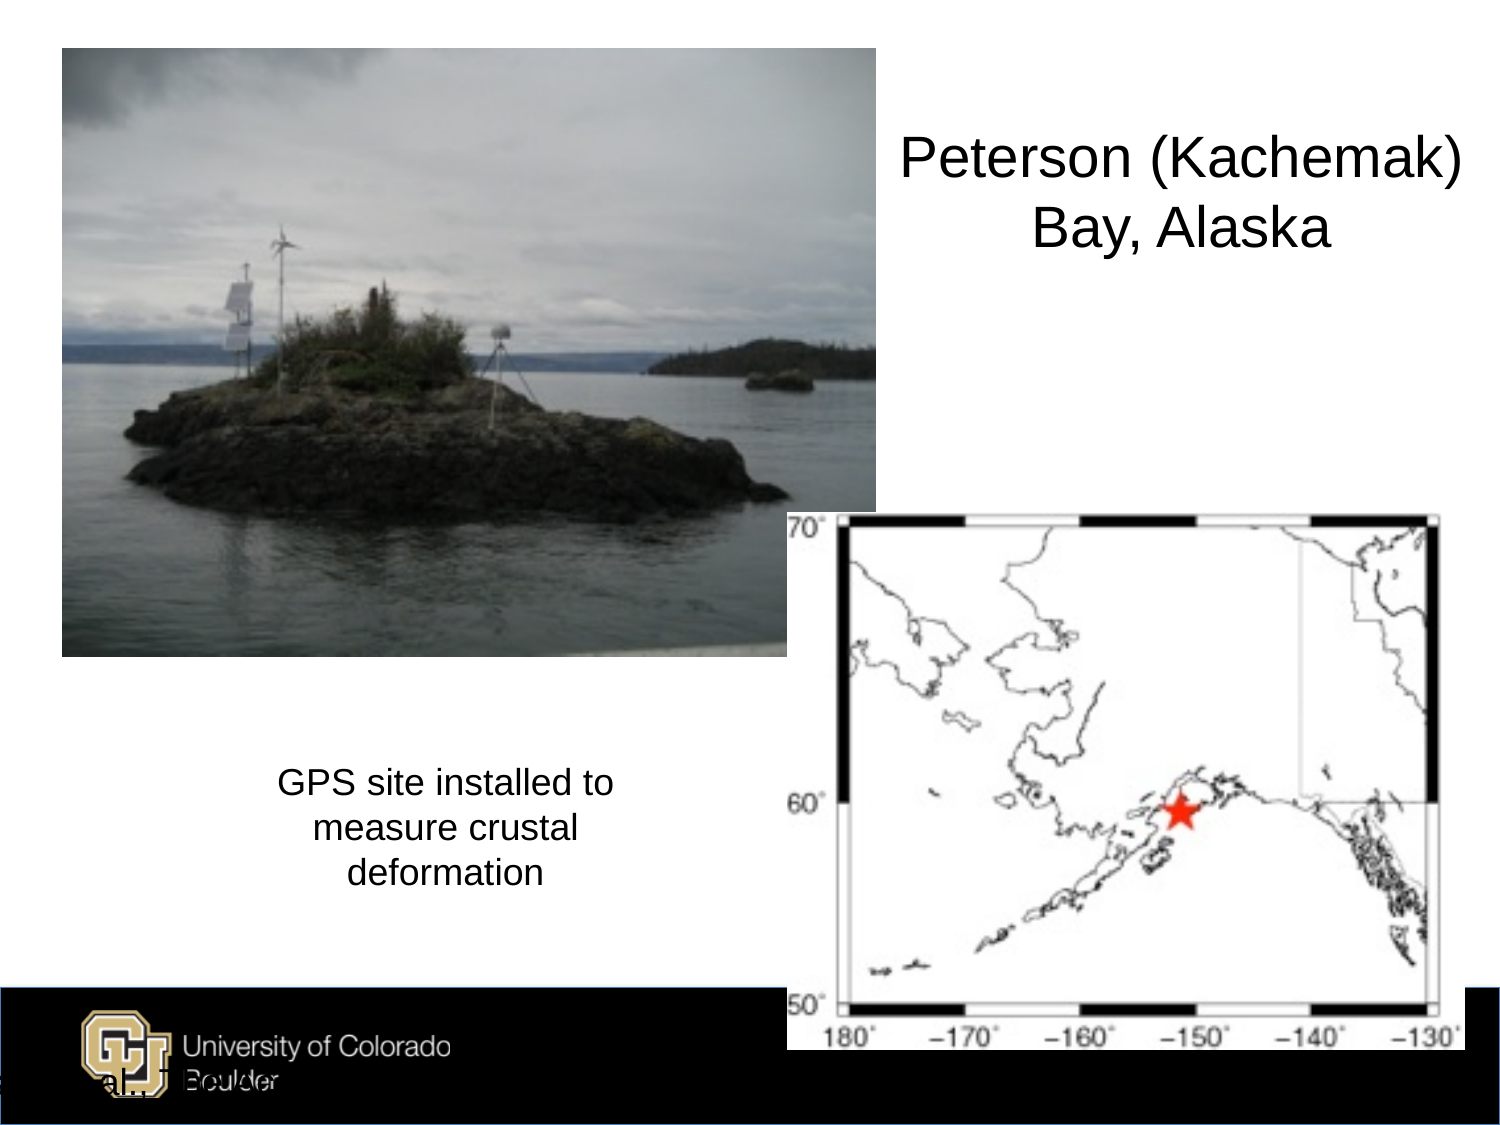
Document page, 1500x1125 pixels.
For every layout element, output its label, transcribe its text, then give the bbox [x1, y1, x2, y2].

picture [62, 48, 1465, 1051]
text_box Peterson (Kachemak) Bay, Alaska [879, 112, 1499, 257]
text_box Larson et al., The Accidental Tide Gauge, IEEE GRSL, online. [0, 1058, 965, 1104]
text_box GPS site installed to measure crustal deformation [227, 758, 665, 905]
